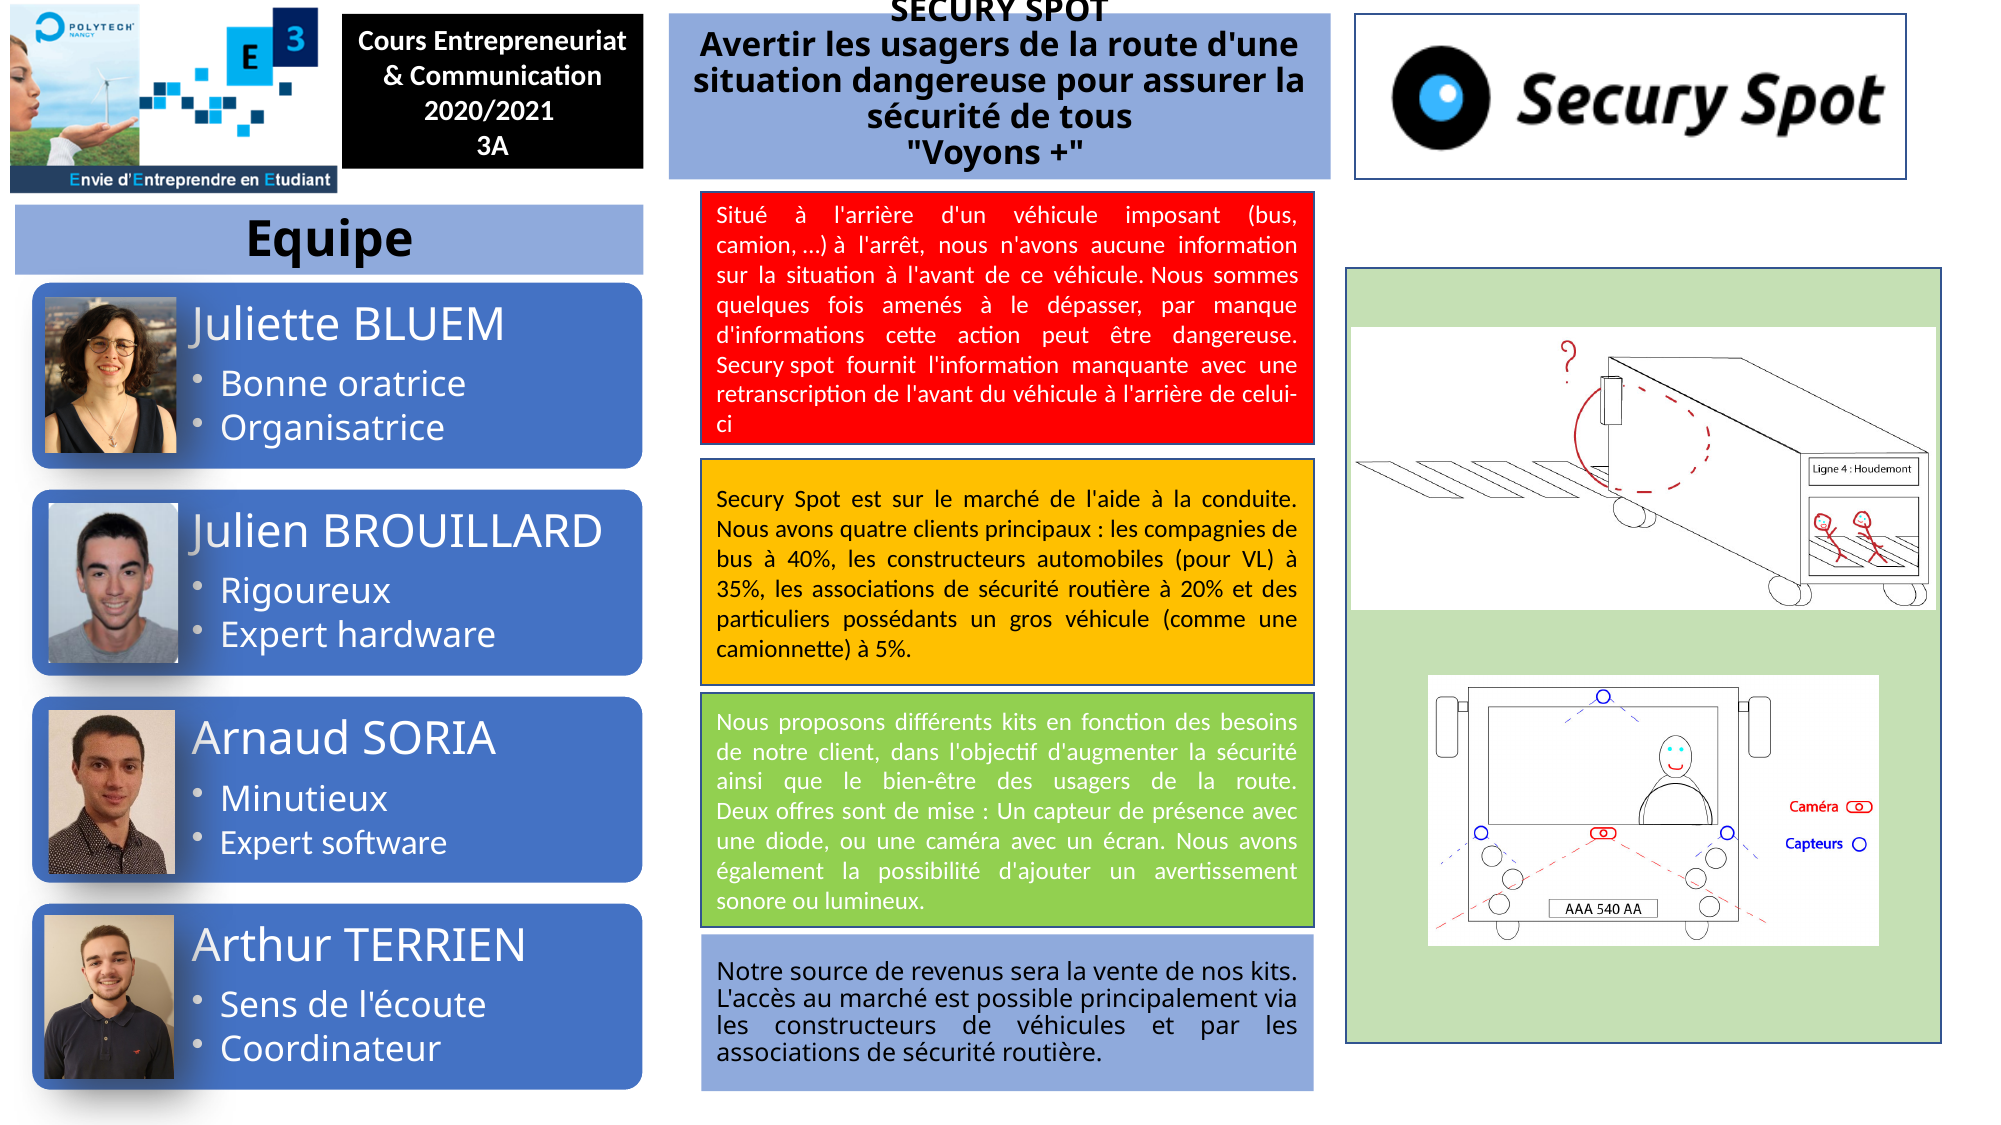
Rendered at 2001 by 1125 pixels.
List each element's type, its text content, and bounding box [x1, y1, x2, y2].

text_box Ici logo de la start-Up [1354, 13, 1907, 180]
text_box Equipe [15, 204, 644, 275]
text_box Situé à l'arrière d'un véhicule imposant (bus, camion, …) à l'arrêt, nous n'avons aucune information sur la situation à l'avant de ce véhicule. Nous sommes quelques fois amenés à le dépasser, par manque d'informations cette action peut être dangereuse. Secury spot fournit l'information manquante avec une retranscription de l'avant du véhicule à l'arrière de celui-ci [700, 191, 1315, 445]
title SECURY SPOT Avertir les usagers de la route d'une situation dangereuse pour assurer la sécurité de tous "Voyons +" [668, 13, 1331, 180]
picture [10, 1, 340, 199]
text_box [31, 281, 644, 1092]
picture [1351, 327, 1936, 610]
text_box Cours Entrepreneuriat & Communication 2020/2021 3A [342, 13, 644, 169]
text_box Photos, schéma, modèle, représentatives du projet, de l’innovation …. [1345, 267, 1942, 1044]
picture [44, 297, 177, 462]
text_box Notre source de revenus sera la vente de nos kits. L'accès au marché est possible principalement via les constructeurs de véhicules et par les associations de sécurité routière. [701, 934, 1314, 1092]
picture [48, 503, 179, 663]
picture [1360, 39, 1888, 156]
picture [1428, 675, 1879, 946]
picture [44, 915, 174, 1081]
text_box Secury Spot est sur le marché de l'aide à la conduite. Nous avons quatre clients principaux : les compagnies de bus à 40%, les constructeurs automobiles (pour VL) à 35%, les associations de sécurité routière à 20% et des particuliers possédants un gros véhicule (comme une camionnette) à 5%. [700, 458, 1315, 686]
text_box Nous proposons différents kits en fonction des besoins de notre client, dans l'objectif d'augmenter la sécurité ainsi que le bien-être des usagers de la route. Deux offres sont de mise : Un capteur de présence avec une diode, ou une caméra avec un écran. Nous avons également la possibilité d'ajouter un avertissement sonore ou lumineux. [700, 692, 1315, 928]
picture [48, 709, 175, 873]
